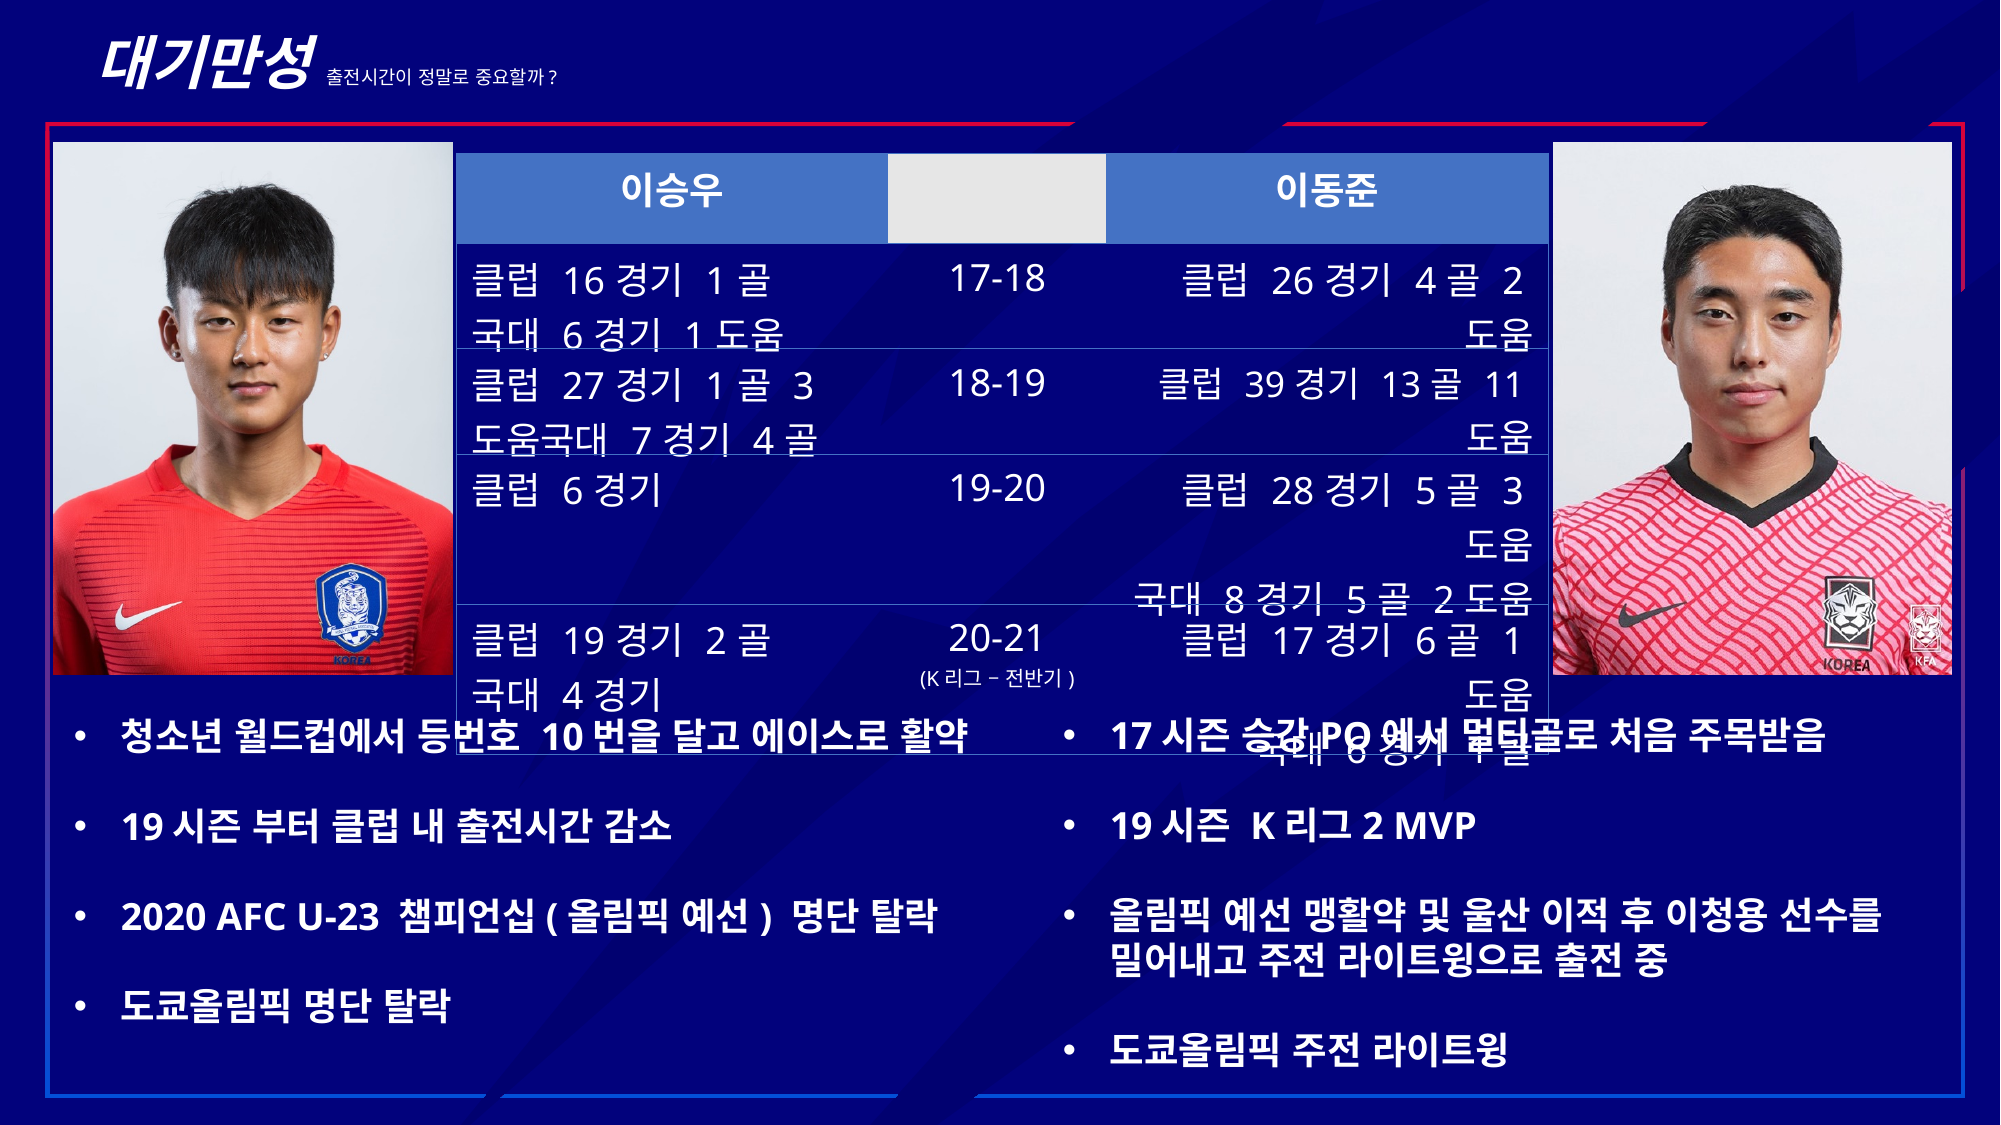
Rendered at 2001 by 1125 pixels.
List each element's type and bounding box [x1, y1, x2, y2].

text_box [45, 0, 2000, 1125]
picture [1553, 142, 1952, 675]
picture [53, 142, 453, 675]
